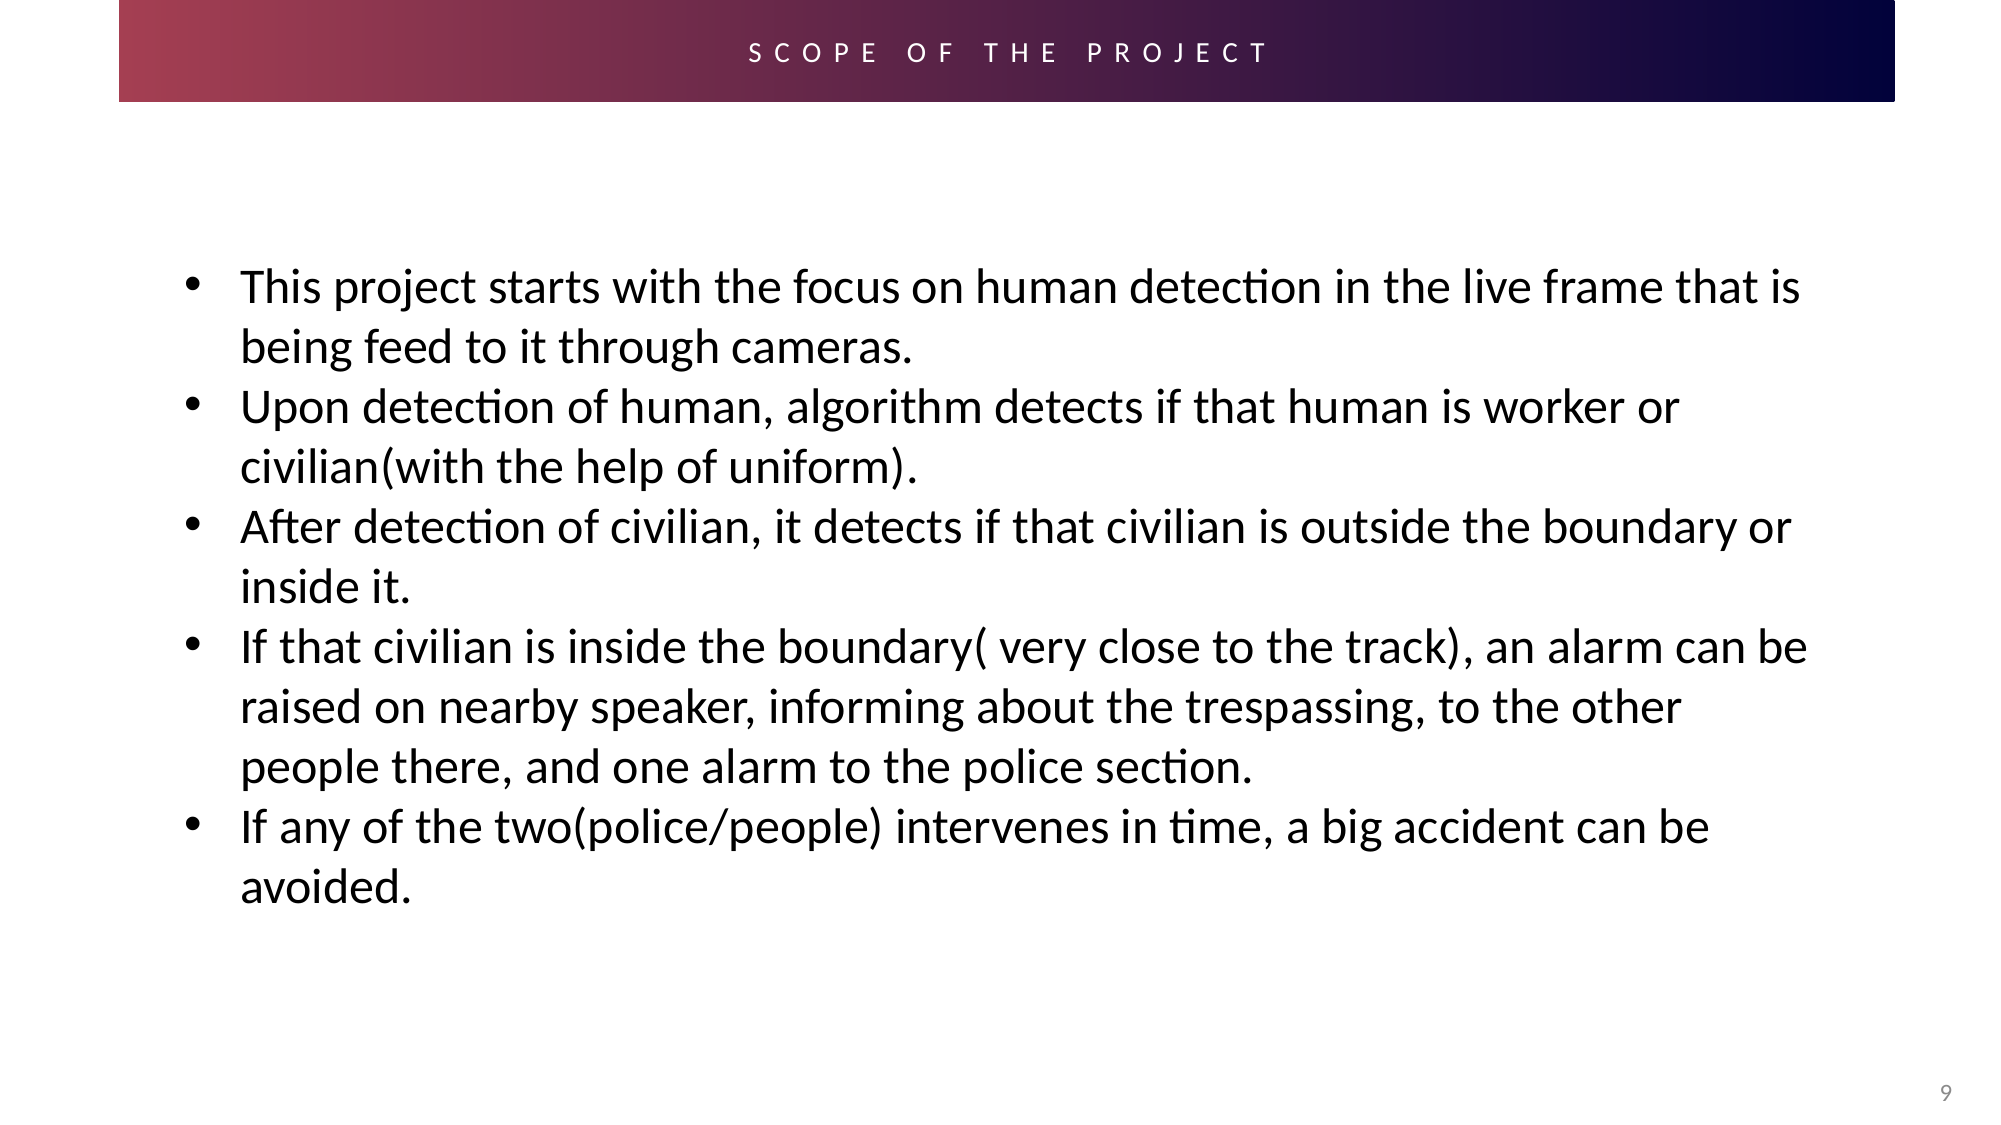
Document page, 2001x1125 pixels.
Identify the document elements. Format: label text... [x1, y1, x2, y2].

slide_number 9 [1894, 1061, 1968, 1121]
list Scope of the project [119, 0, 1895, 102]
text_box This project starts with the focus on human detection in the live frame that is being feed to it through cameras. Upon detection of human, algorithm detects if that human is worker or civilian(with the help of uniform). After detection of civilian, it detects if that civilian is outside the boundary or inside it. If that civilian is inside the boundary( very close to the track), an alarm can be raised on nearby speaker, informing about the trespassing, to the other people there, and one alarm to the police section. If any of the two(police/people) intervenes in time, a big accident can be avoided. [169, 246, 1831, 921]
